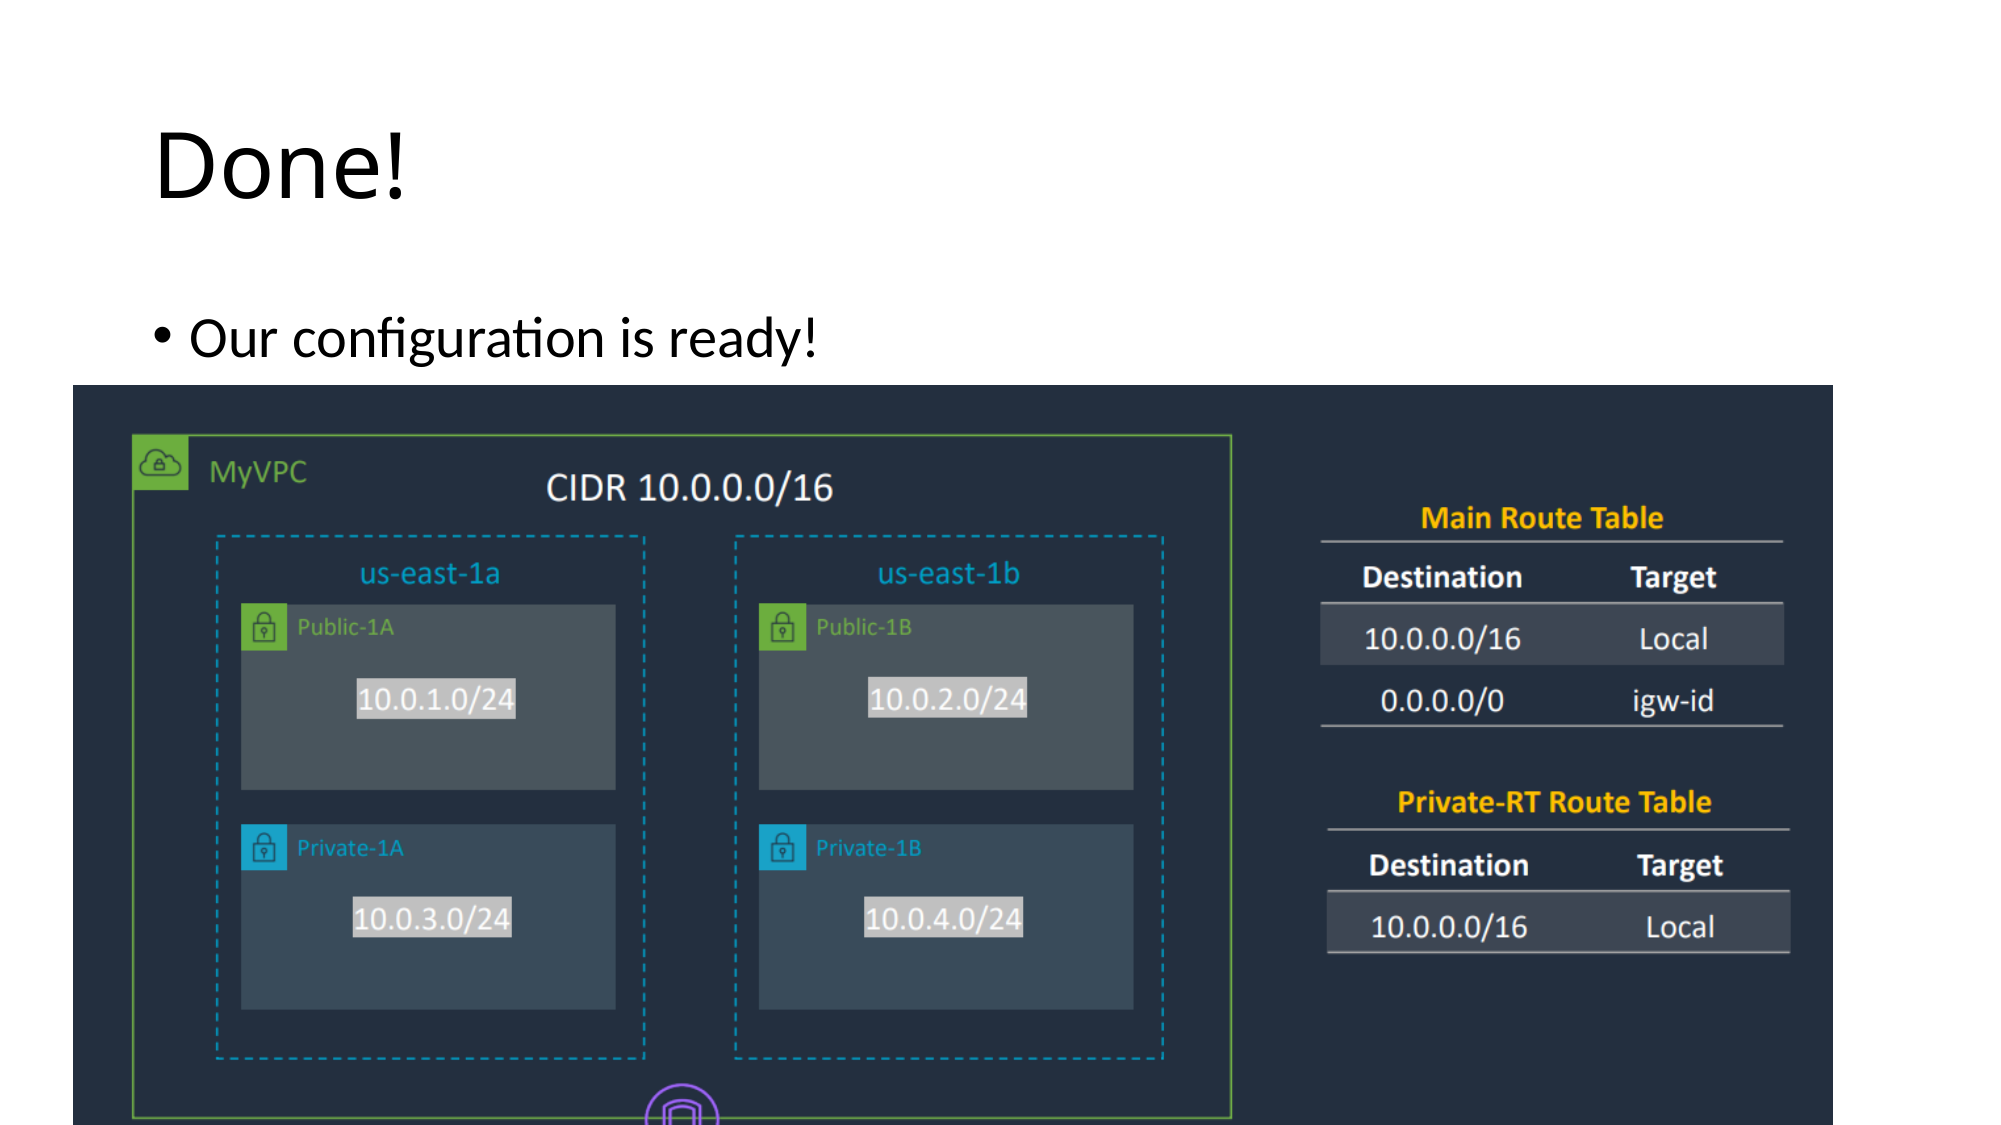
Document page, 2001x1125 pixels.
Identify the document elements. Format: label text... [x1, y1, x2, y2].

picture [73, 385, 1833, 1125]
title Done! [137, 59, 1863, 278]
list Our configuration is ready! [137, 299, 1863, 1014]
